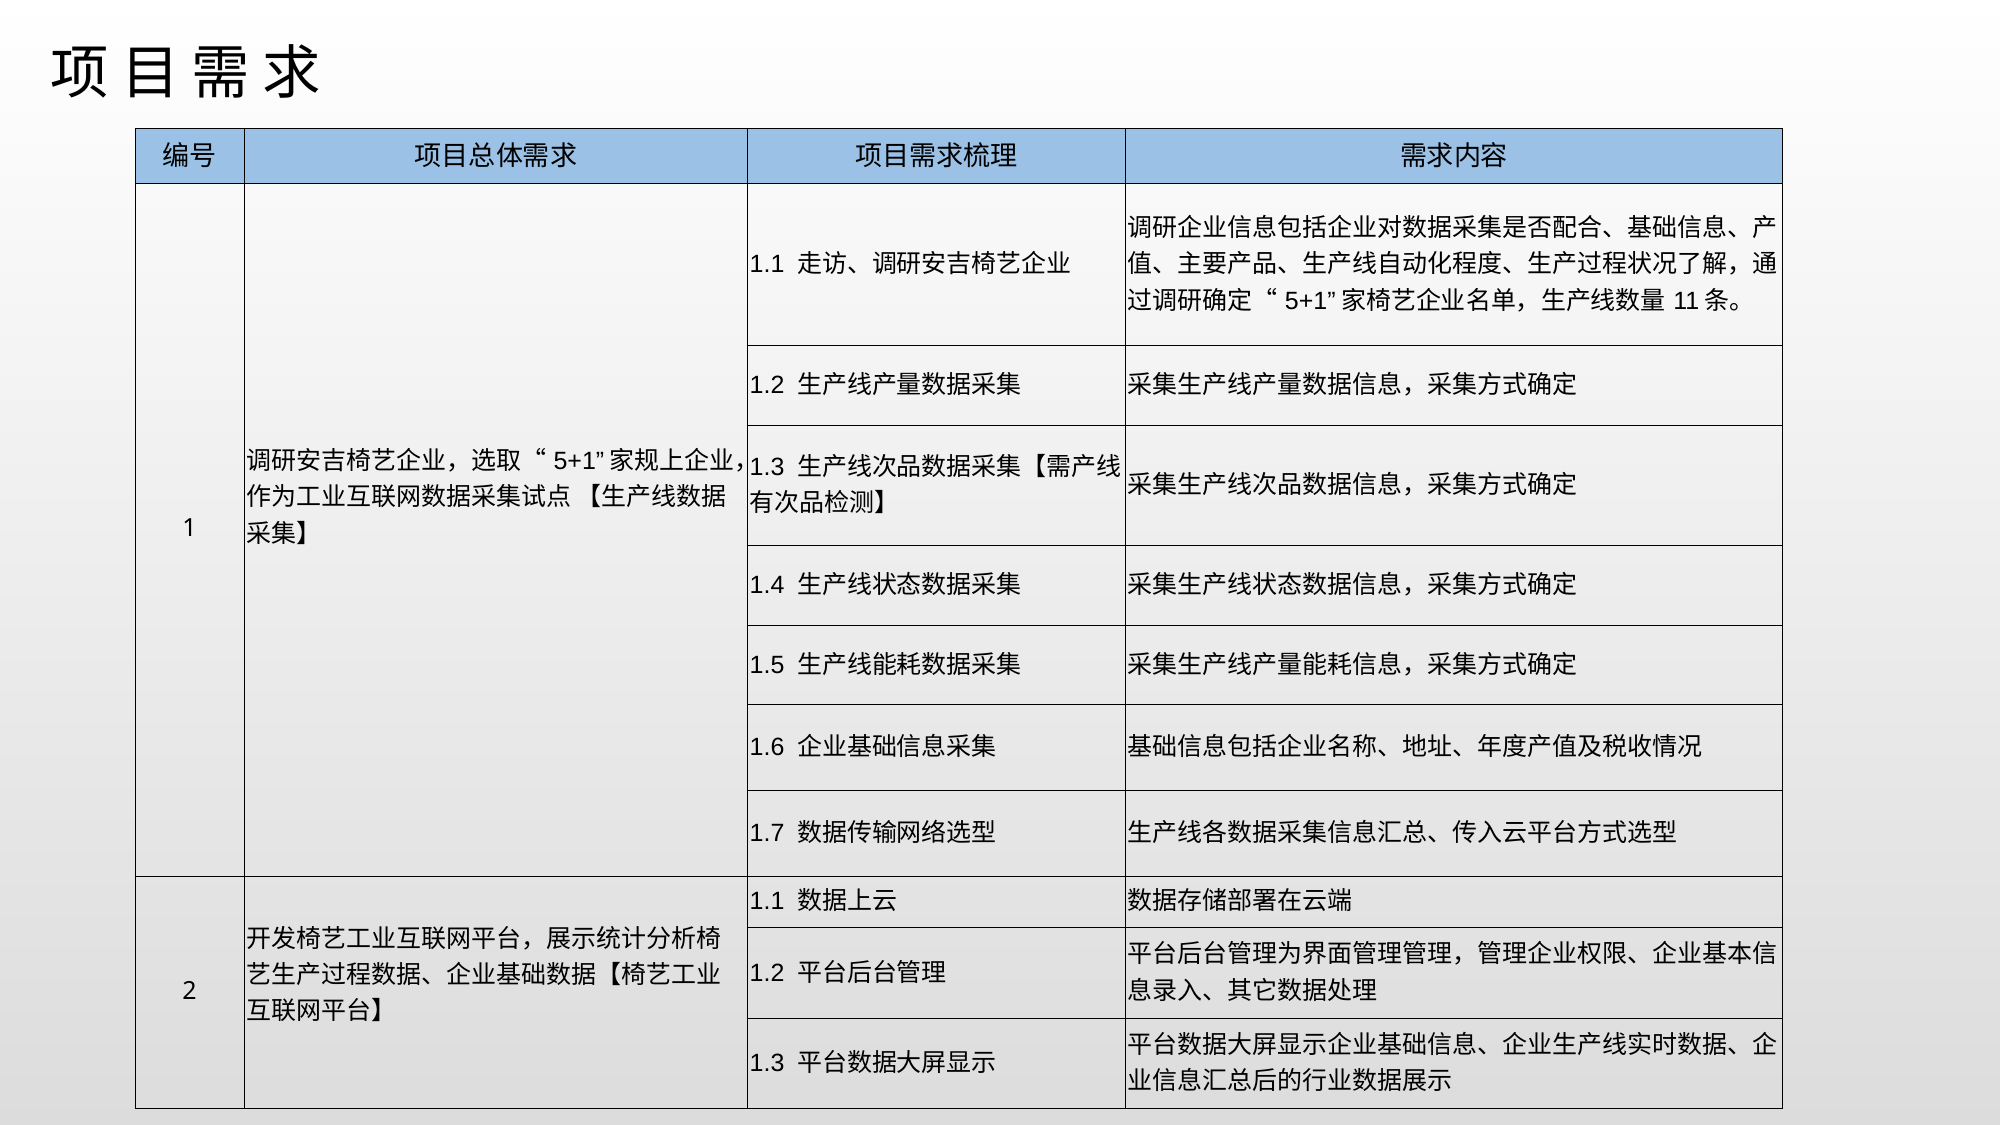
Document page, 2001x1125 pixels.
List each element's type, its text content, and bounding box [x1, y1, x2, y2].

table_cell 1 [136, 184, 244, 876]
table_header 编号 [136, 129, 244, 183]
table_cell 平台后台管理为界面管理管理，管理企业权限、企业基本信息录入、其它数据处理 [1126, 928, 1782, 1018]
title 项目需求 [33, 28, 1814, 176]
table_cell 1.2 平台后台管理 [748, 928, 1125, 1018]
table_cell 1.3 生产线次品数据采集【需产线有次品检测】 [748, 426, 1125, 545]
table_cell 1.3 平台数据大屏显示 [748, 1019, 1125, 1108]
table_cell 1.7 数据传输网络选型 [748, 791, 1125, 876]
table_cell 2 [136, 877, 244, 1108]
table_header 项目总体需求 [245, 129, 747, 183]
table_cell 平台数据大屏显示企业基础信息、企业生产线实时数据、企业信息汇总后的行业数据展示 [1126, 1019, 1782, 1108]
table_cell 1.1 走访、调研安吉椅艺企业 [748, 184, 1125, 345]
table_cell 采集生产线状态数据信息，采集方式确定 [1126, 546, 1782, 625]
table_cell 1.6 企业基础信息采集 [748, 705, 1125, 790]
table_cell 数据存储部署在云端 [1126, 877, 1782, 927]
table_cell 开发椅艺工业互联网平台，展示统计分析椅艺生产过程数据、企业基础数据【椅艺工业互联网平台】 [245, 877, 747, 1108]
table_cell 采集生产线产量数据信息，采集方式确定 [1126, 346, 1782, 425]
table_cell 采集生产线产量能耗信息，采集方式确定 [1126, 626, 1782, 704]
table_cell 采集生产线次品数据信息，采集方式确定 [1126, 426, 1782, 545]
table_cell 调研安吉椅艺企业，选取“5+1”家规上企业，作为工业互联网数据采集试点 【生产线数据采集】 [245, 184, 747, 876]
table_cell 1.2 生产线产量数据采集 [748, 346, 1125, 425]
table_cell 基础信息包括企业名称、地址、年度产值及税收情况 [1126, 705, 1782, 790]
table_cell 生产线各数据采集信息汇总、传入云平台方式选型 [1126, 791, 1782, 876]
table_cell 1.5 生产线能耗数据采集 [748, 626, 1125, 704]
table_cell 1.1 数据上云 [748, 877, 1125, 927]
table_header 项目需求梳理 [748, 129, 1125, 183]
table_header 需求内容 [1126, 129, 1782, 183]
table_cell 调研企业信息包括企业对数据采集是否配合、基础信息、产值、主要产品、生产线自动化程度、生产过程状况了解，通过调研确定“5+1”家椅艺企业名单，生产线数量11条。 [1126, 184, 1782, 345]
table_cell 1.4 生产线状态数据采集 [748, 546, 1125, 625]
